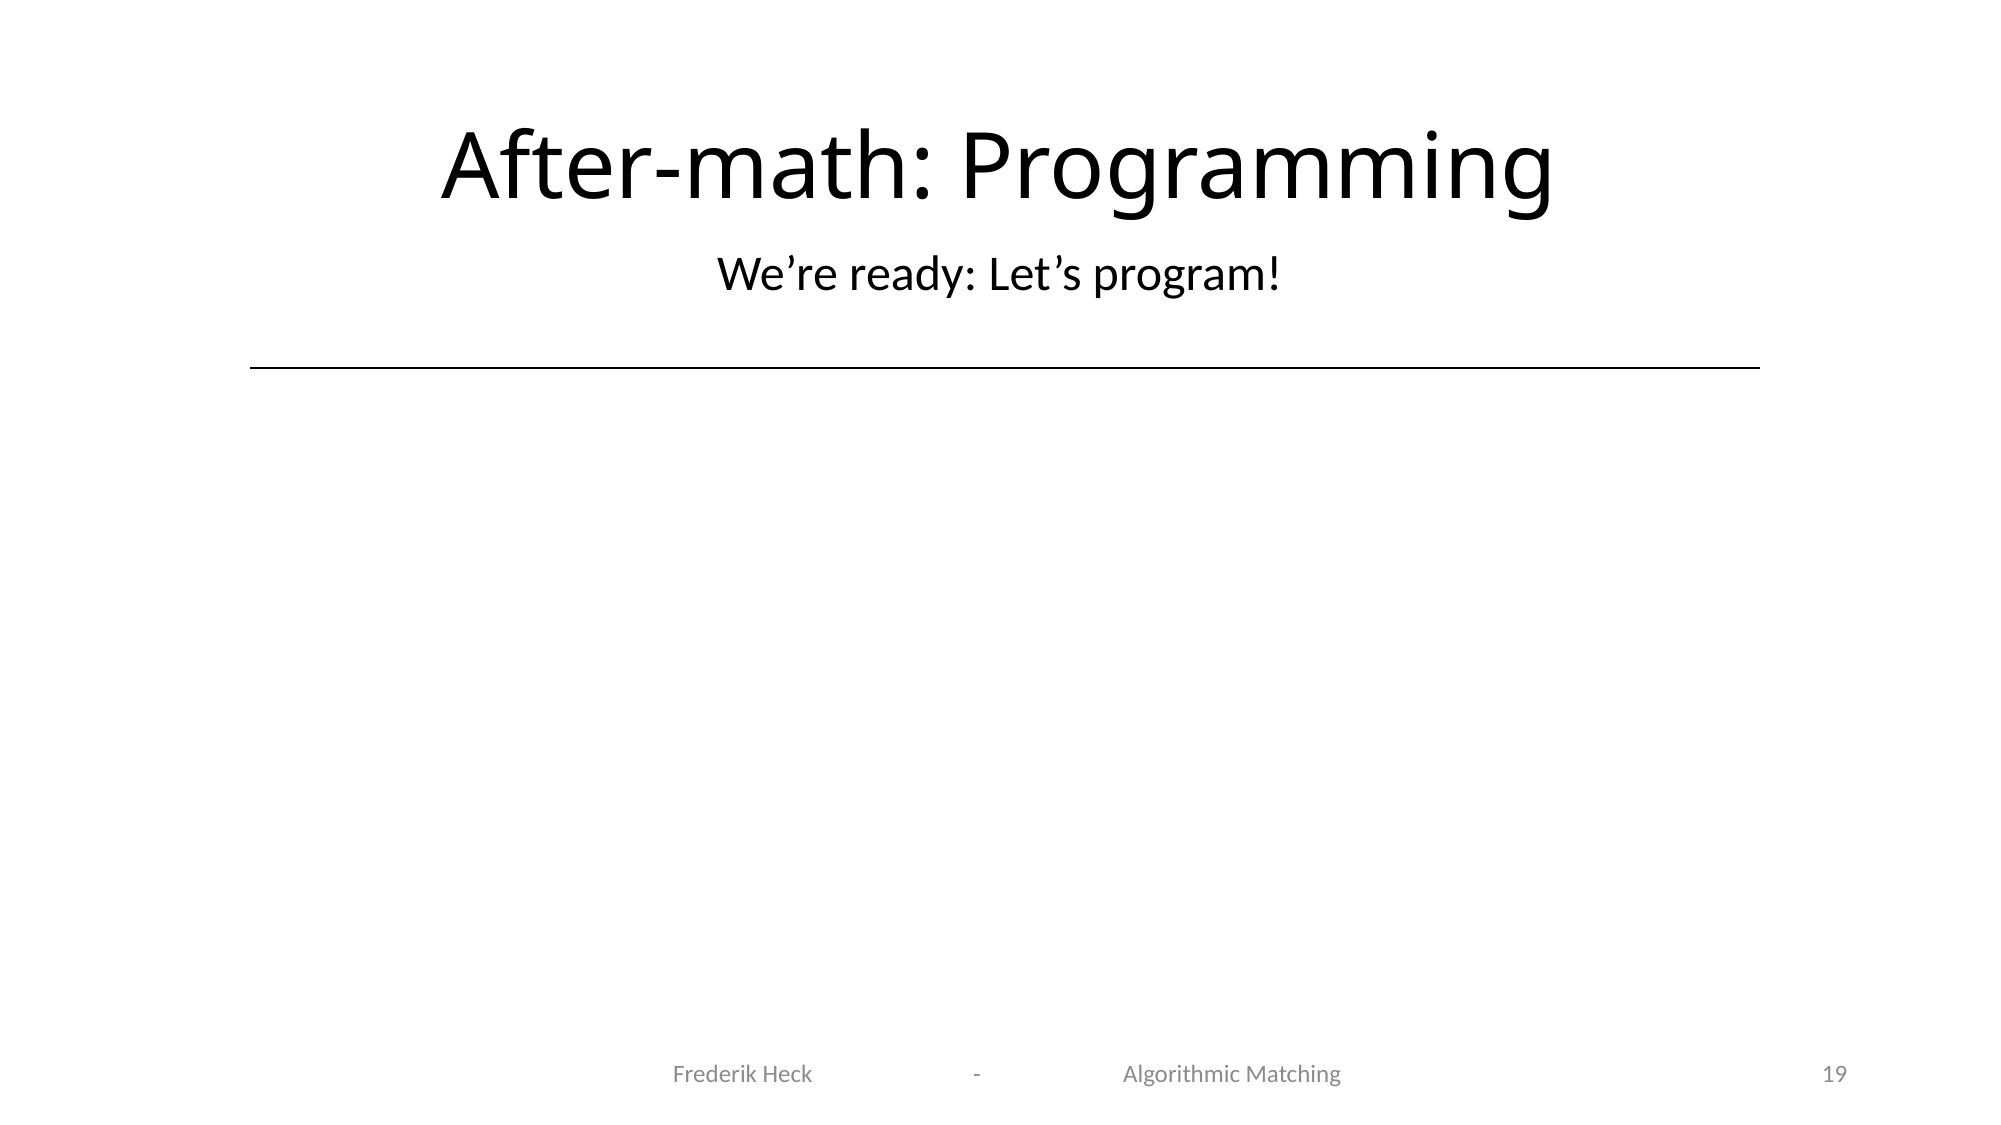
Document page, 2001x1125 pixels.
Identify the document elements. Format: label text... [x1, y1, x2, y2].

title After-math: Programming [137, 59, 1863, 233]
footer Frederik Heck - Algorithmic Matching [516, 1042, 1504, 1103]
slide_number 19 [1504, 1042, 1863, 1103]
text_box We’re ready: Let’s program! [137, 233, 1863, 369]
